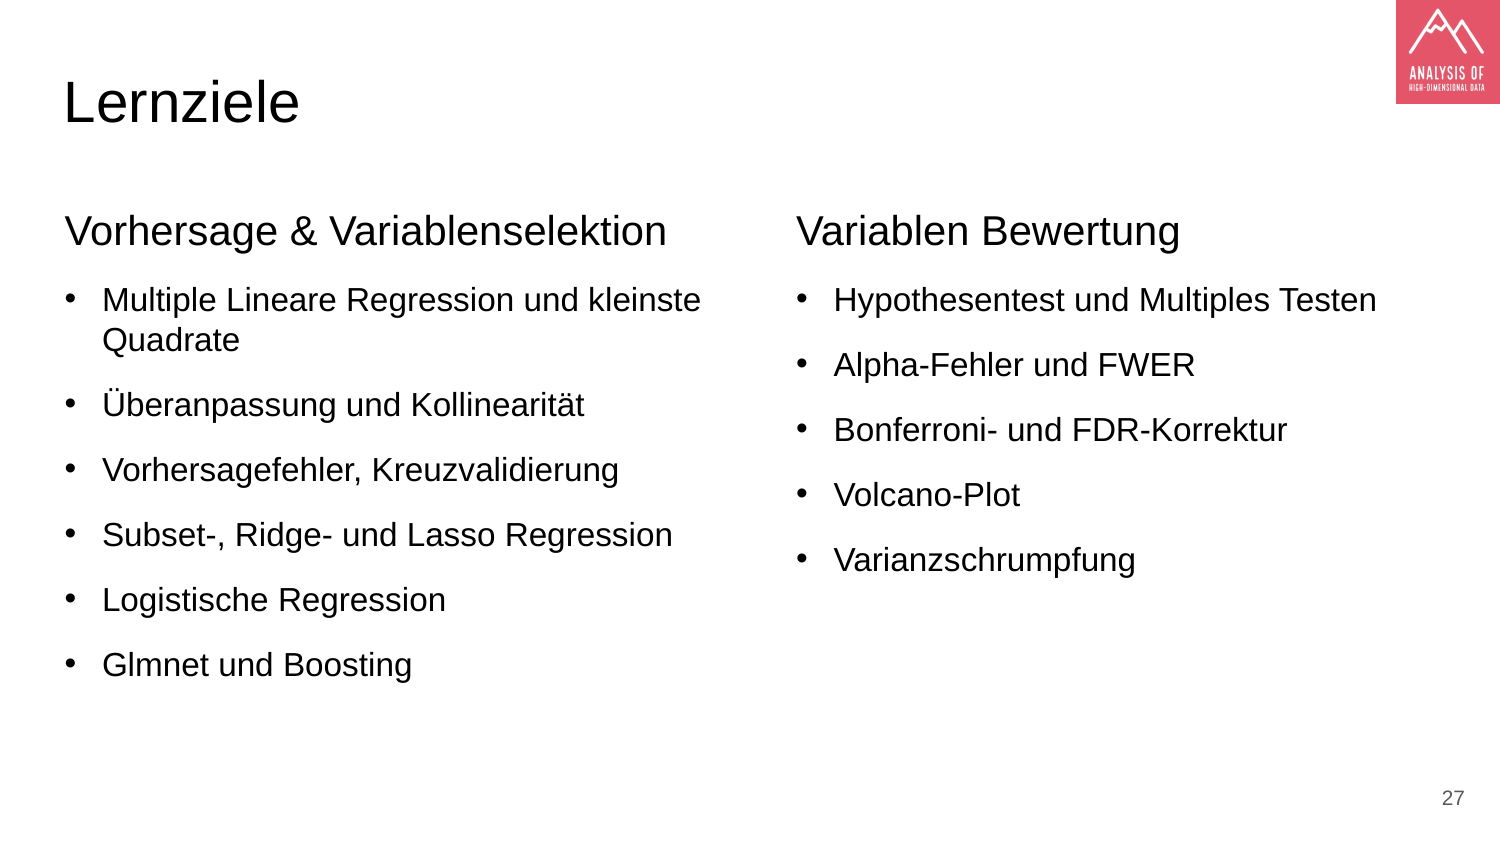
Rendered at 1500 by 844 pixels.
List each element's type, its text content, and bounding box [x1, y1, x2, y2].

text_box Variablen Bewertung Hypothesentest und Multiples Testen Alpha-Fehler und FWER Bonferroni- und FDR-Korrektur Volcano-Plot Varianzschrumpfung [796, 203, 1435, 766]
slide_number ‹#› [1389, 764, 1480, 830]
text_box Lernziele [63, 64, 1276, 218]
text_box Vorhersage & Variablenselektion Multiple Lineare Regression und kleinste Quadrate Überanpassung und Kollinearität Vorhersagefehler, Kreuzvalidierung Subset-, Ridge- und Lasso Regression Logistische Regression Glmnet und Boosting [64, 203, 704, 766]
picture [1396, 0, 1500, 104]
